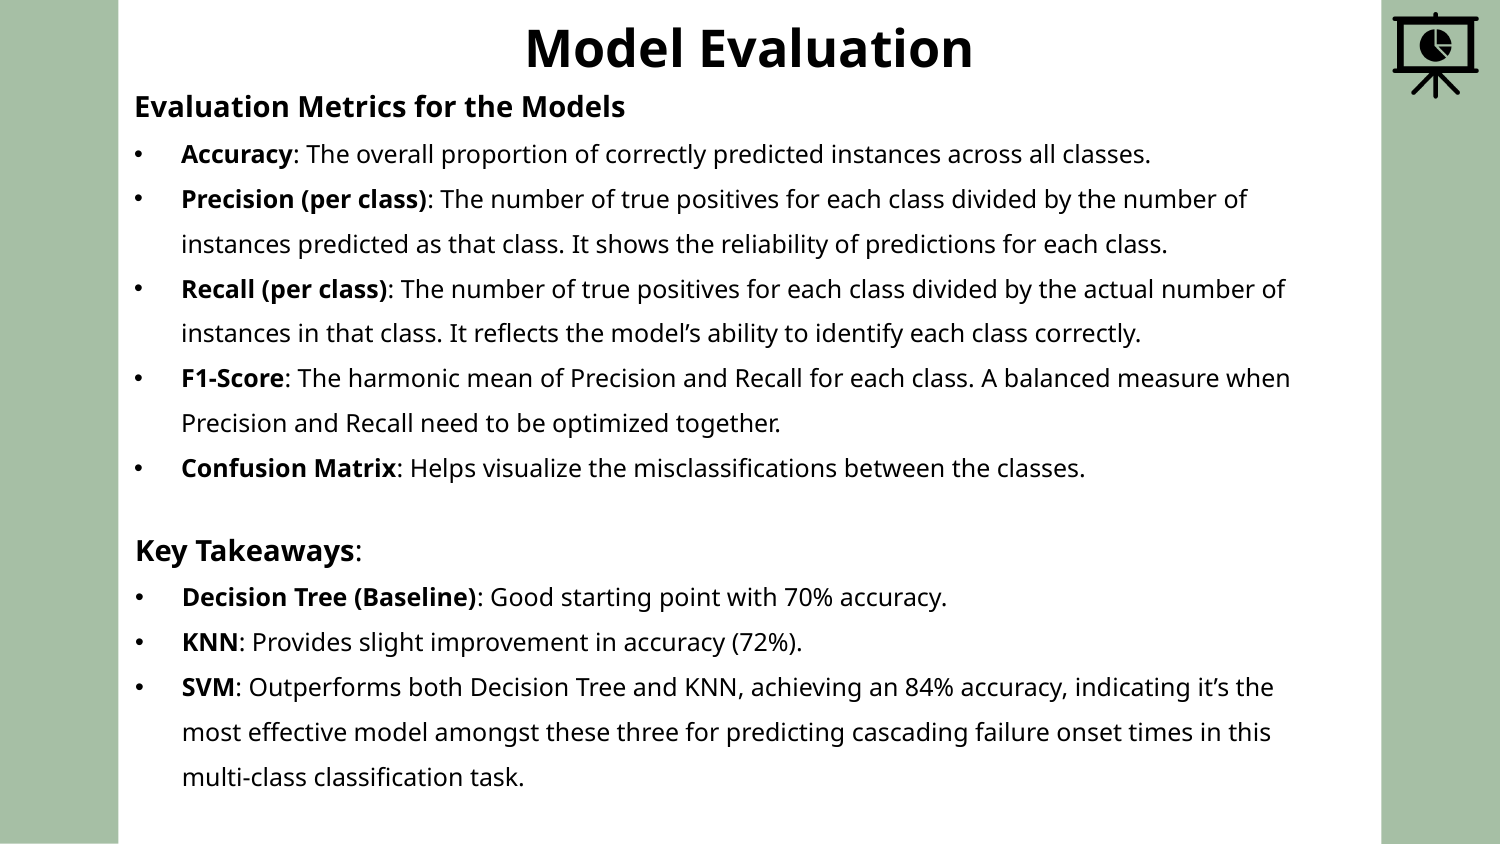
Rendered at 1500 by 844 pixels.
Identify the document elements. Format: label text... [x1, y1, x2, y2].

text_box Evaluation Metrics for the Models Accuracy: The overall proportion of correctly predicted instances across all classes. Precision (per class): The number of true positives for each class divided by the number of instances predicted as that class. It shows the reliability of predictions for each class. Recall (per class): The number of true positives for each class divided by the actual number of instances in that class. It reflects the model’s ability to identify each class correctly. F1-Score: The harmonic mean of Precision and Recall for each class. A balanced measure when Precision and Recall need to be optimized together. Confusion Matrix: Helps visualize the misclassifications between the classes. [119, 81, 1353, 520]
picture [1381, 0, 1490, 110]
title Model Evaluation [116, 0, 1379, 90]
text_box Key Takeaways: Decision Tree (Baseline): Good starting point with 70% accuracy. KNN: Provides slight improvement in accuracy (72%). SVM: Outperforms both Decision Tree and KNN, achieving an 84% accuracy, indicating it’s the most effective model amongst these three for predicting cascading failure onset times in this multi-class classification task. [119, 524, 1354, 829]
